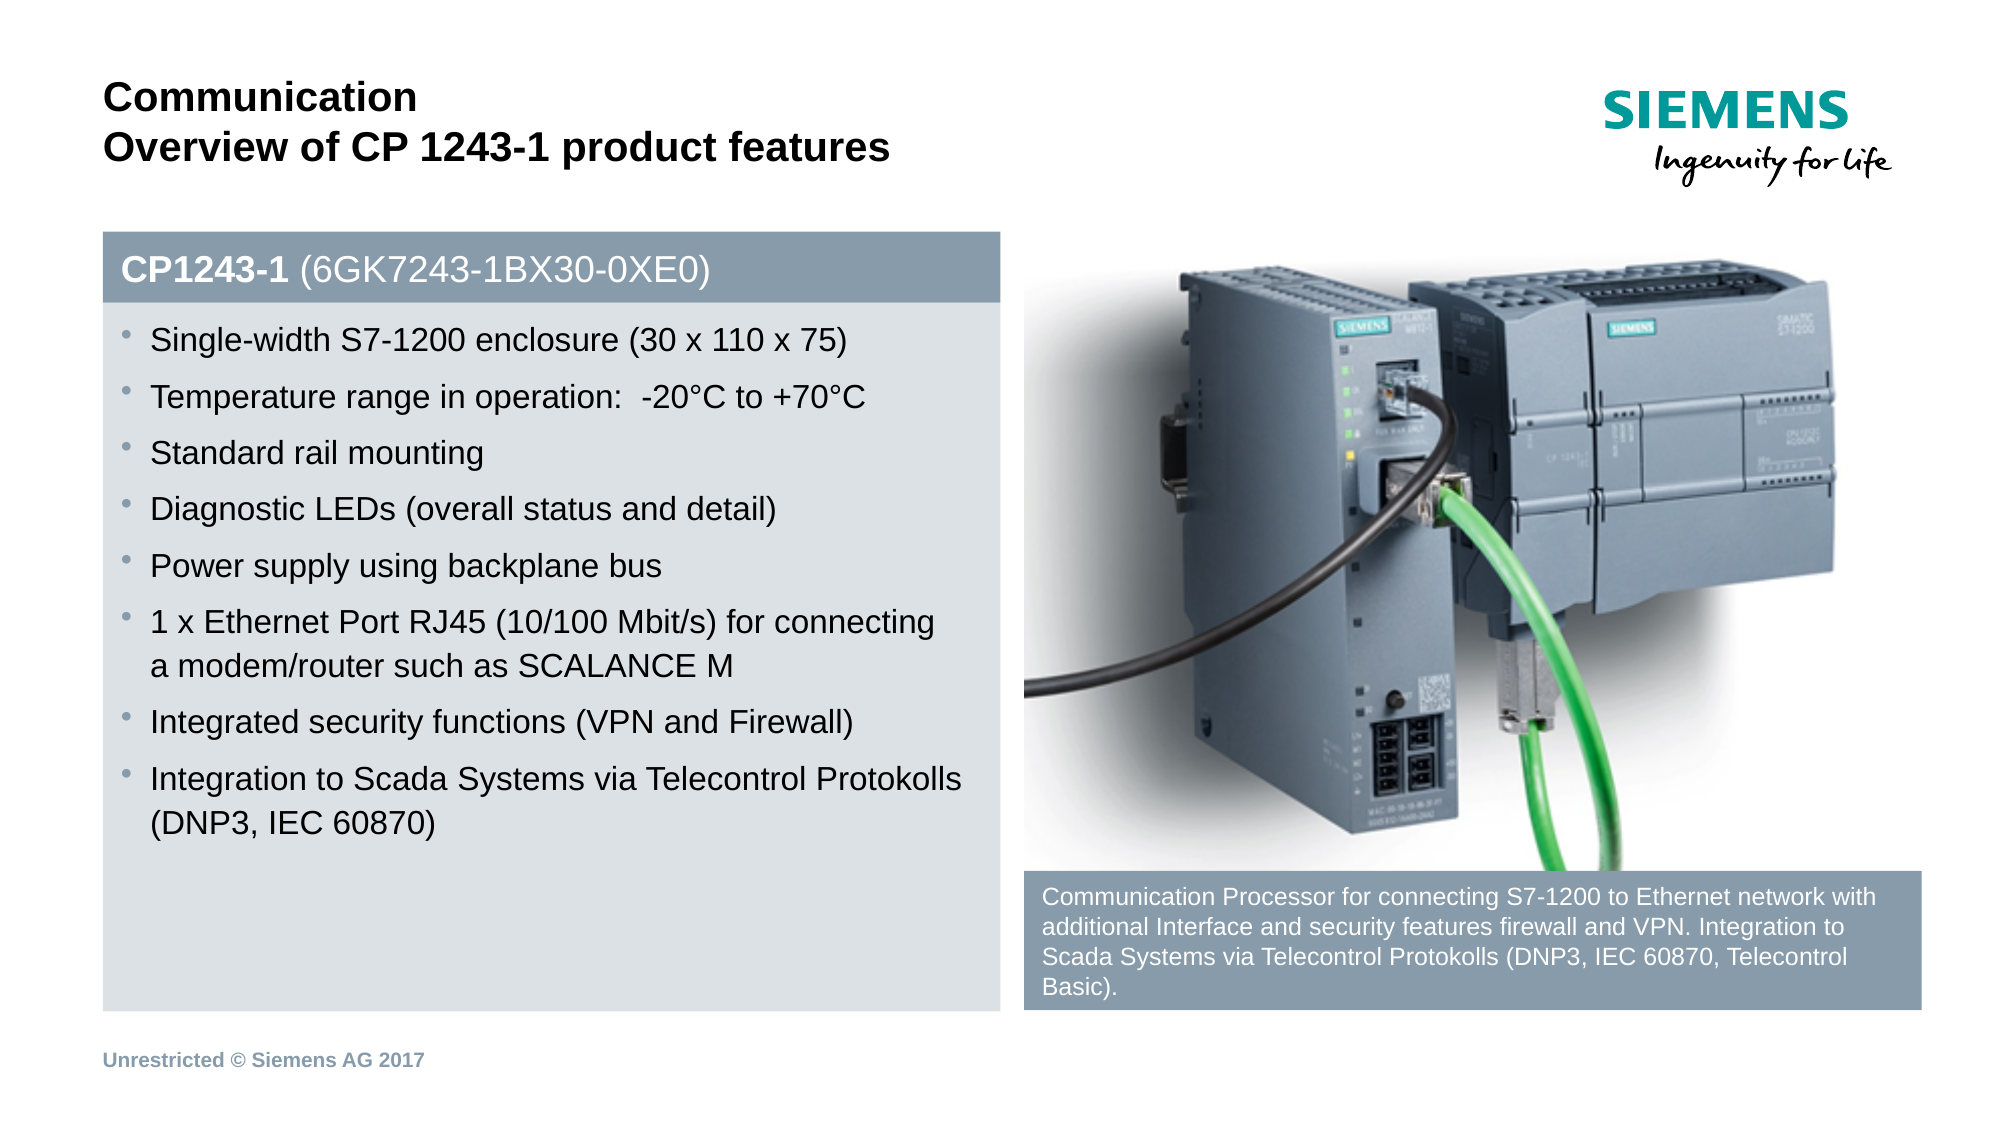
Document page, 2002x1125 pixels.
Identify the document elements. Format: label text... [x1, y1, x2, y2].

title Communication Overview of CP 1243-1 product features [102, 68, 1450, 209]
text_box Single-width S7-1200 enclosure (30 x 110 x 75) Temperature range in operation: -20°C to +70°C Standard rail mounting Diagnostic LEDs (overall status and detail) Power supply using backplane bus 1 x Ethernet Port RJ45 (10/100 Mbit/s) for connecting a modem/router such as SCALANCE M Integrated security functions (VPN and Firewall) Integration to Scada Systems via Telecontrol Protokolls (DNP3, IEC 60870) [102, 303, 1001, 1012]
picture [1023, 231, 1922, 987]
text_box CP1243-1 (6GK7243-1BX30-0XE0) [102, 231, 1001, 303]
text_box Communication Processor for connecting S7-1200 to Ethernet network with additional Interface and security features firewall and VPN. Integration to Scada Systems via Telecontrol Protokolls (DNP3, IEC 60870, Telecontrol Basic). [1024, 993, 1922, 1011]
